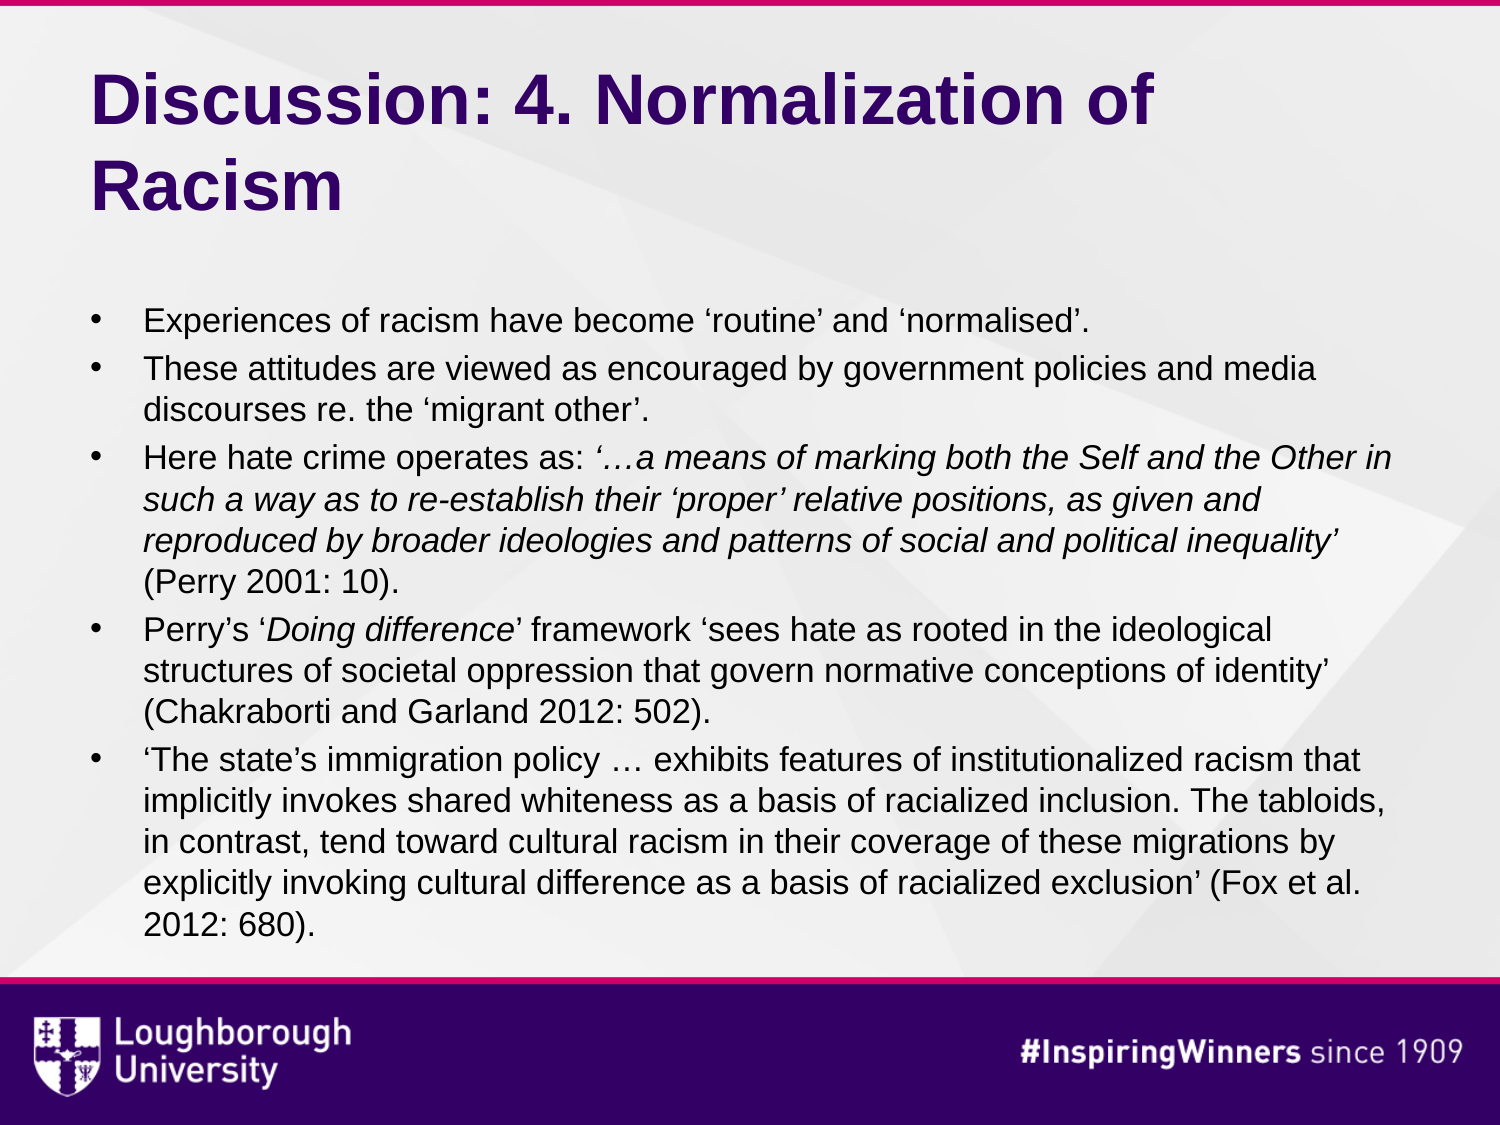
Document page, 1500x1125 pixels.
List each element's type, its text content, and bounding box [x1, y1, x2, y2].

list Experiences of racism have become ‘routine’ and ‘normalised’. These attitudes are viewed as encouraged by government policies and media discourses re. the ‘migrant other’. Here hate crime operates as: ‘…a means of marking both the Self and the Other in such a way as to re-establish their ‘proper’ relative positions, as given and reproduced by broader ideologies and patterns of social and political inequality’ (Perry 2001: 10). Perry’s ‘Doing difference’ framework ‘sees hate as rooted in the ideological structures of societal oppression that govern normative conceptions of identity’ (Chakraborti and Garland 2012: 502). ‘The state’s immigration policy … exhibits features of institutionalized racism that implicitly invokes shared whiteness as a basis of racialized inclusion. The tabloids, in contrast, tend toward cultural racism in their coverage of these migrations by explicitly invoking cultural difference as a basis of racialized exclusion’ (Fox et al. 2012: 680). [75, 290, 1425, 957]
title Discussion: 4. Normalization of Racism [75, 45, 1425, 233]
picture [0, 0, 1500, 1125]
